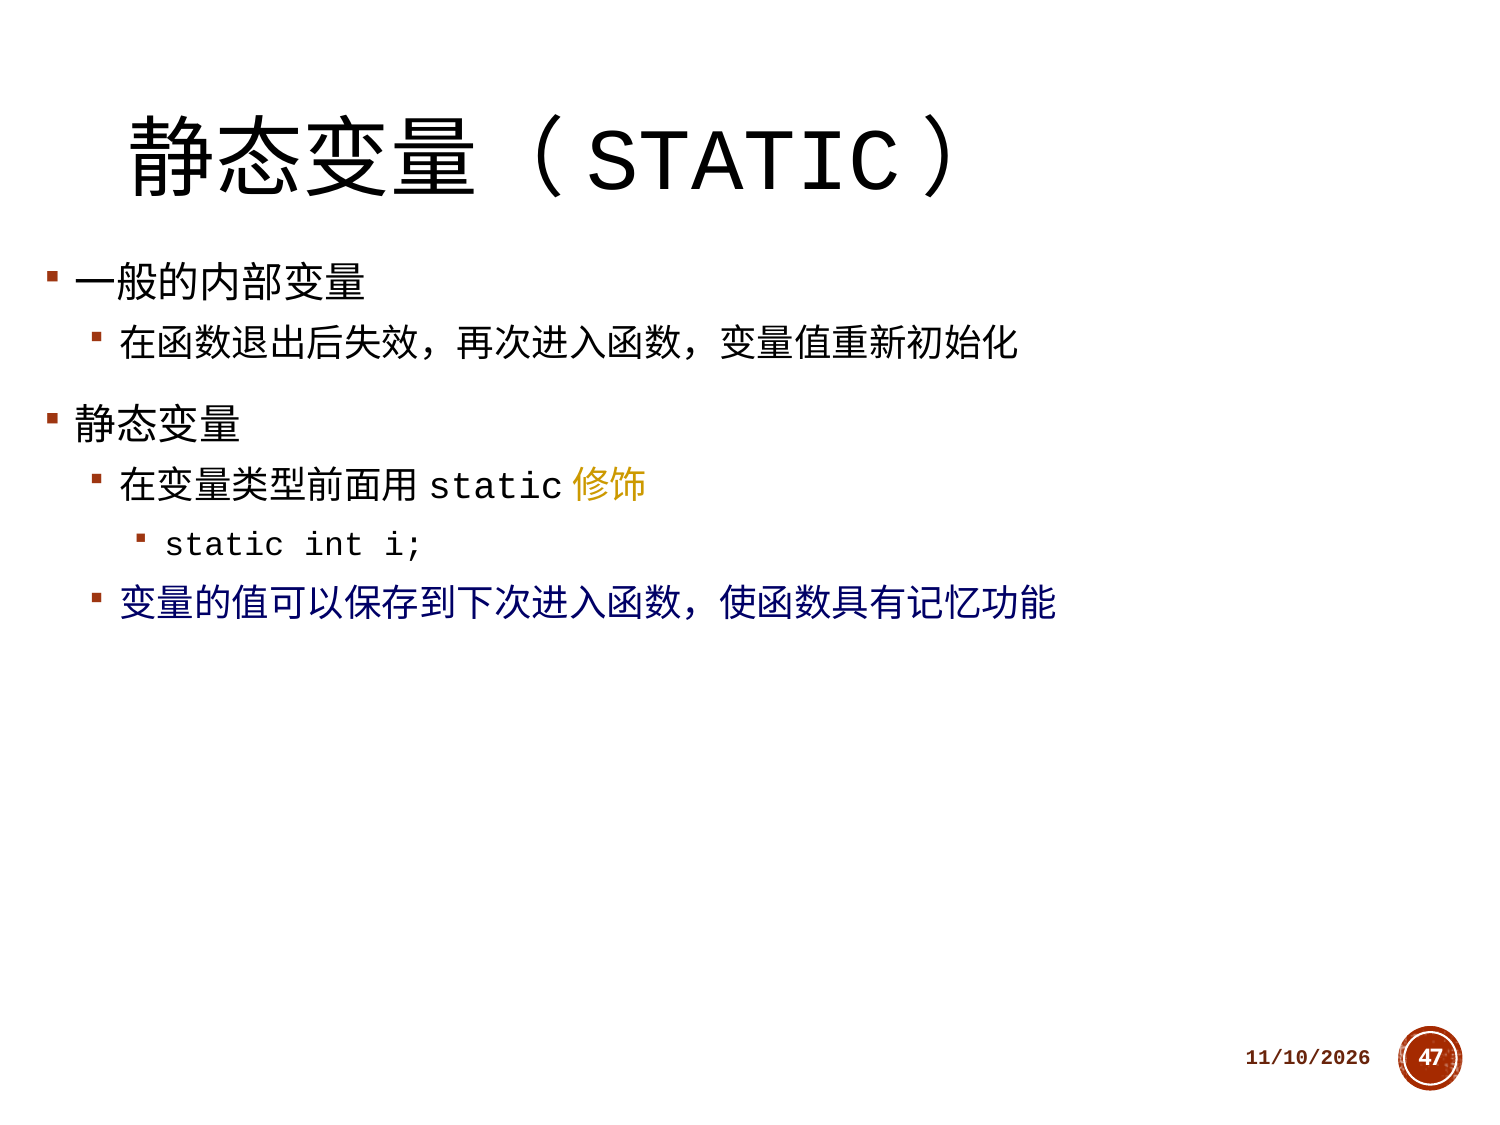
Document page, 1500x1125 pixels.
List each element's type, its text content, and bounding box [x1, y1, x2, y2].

list 一般的内部变量 在函数退出后失效，再次进入函数，变量值重新初始化 静态变量 在变量类型前面用static修饰 static int i; 变量的值可以保存到下次进入函数，使函数具有记忆功能 [29, 243, 1471, 1000]
title 静态变量（static） [112, 79, 1388, 243]
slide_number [982, 1028, 1386, 1089]
slide_number 47 [1391, 1028, 1471, 1089]
